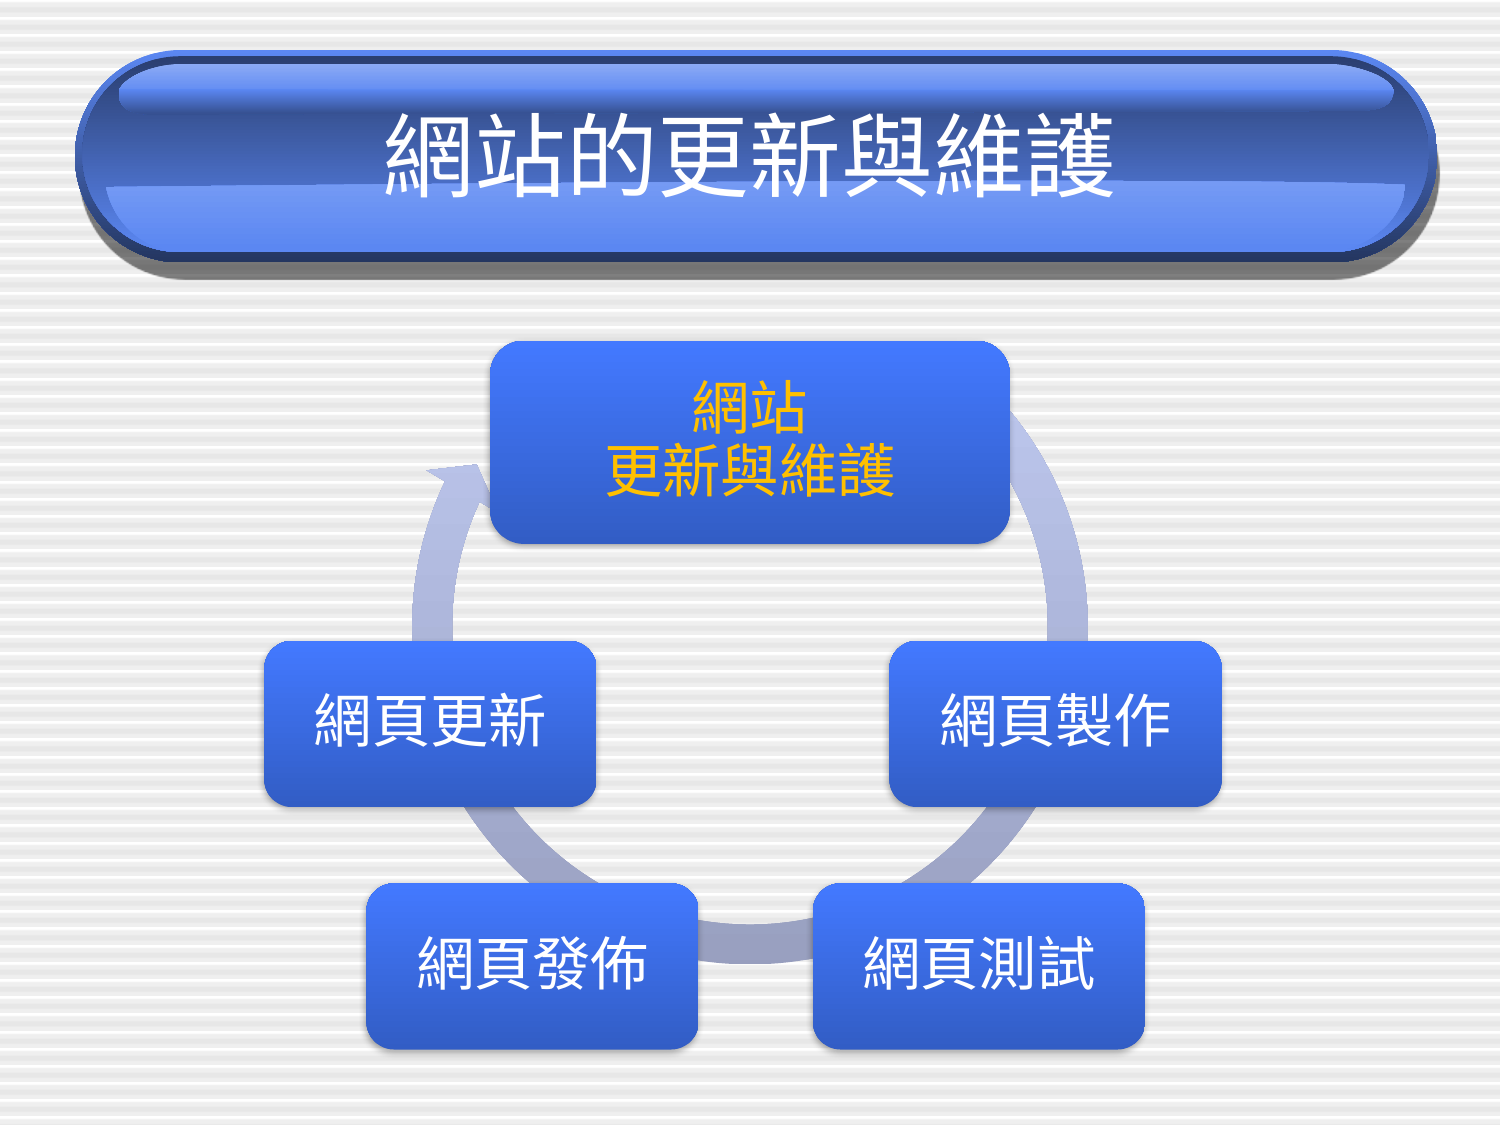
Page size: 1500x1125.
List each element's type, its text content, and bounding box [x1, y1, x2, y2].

picture [0, 0, 1500, 1125]
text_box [218, 349, 1282, 1071]
title 網站的更新與維護 [112, 60, 1388, 249]
